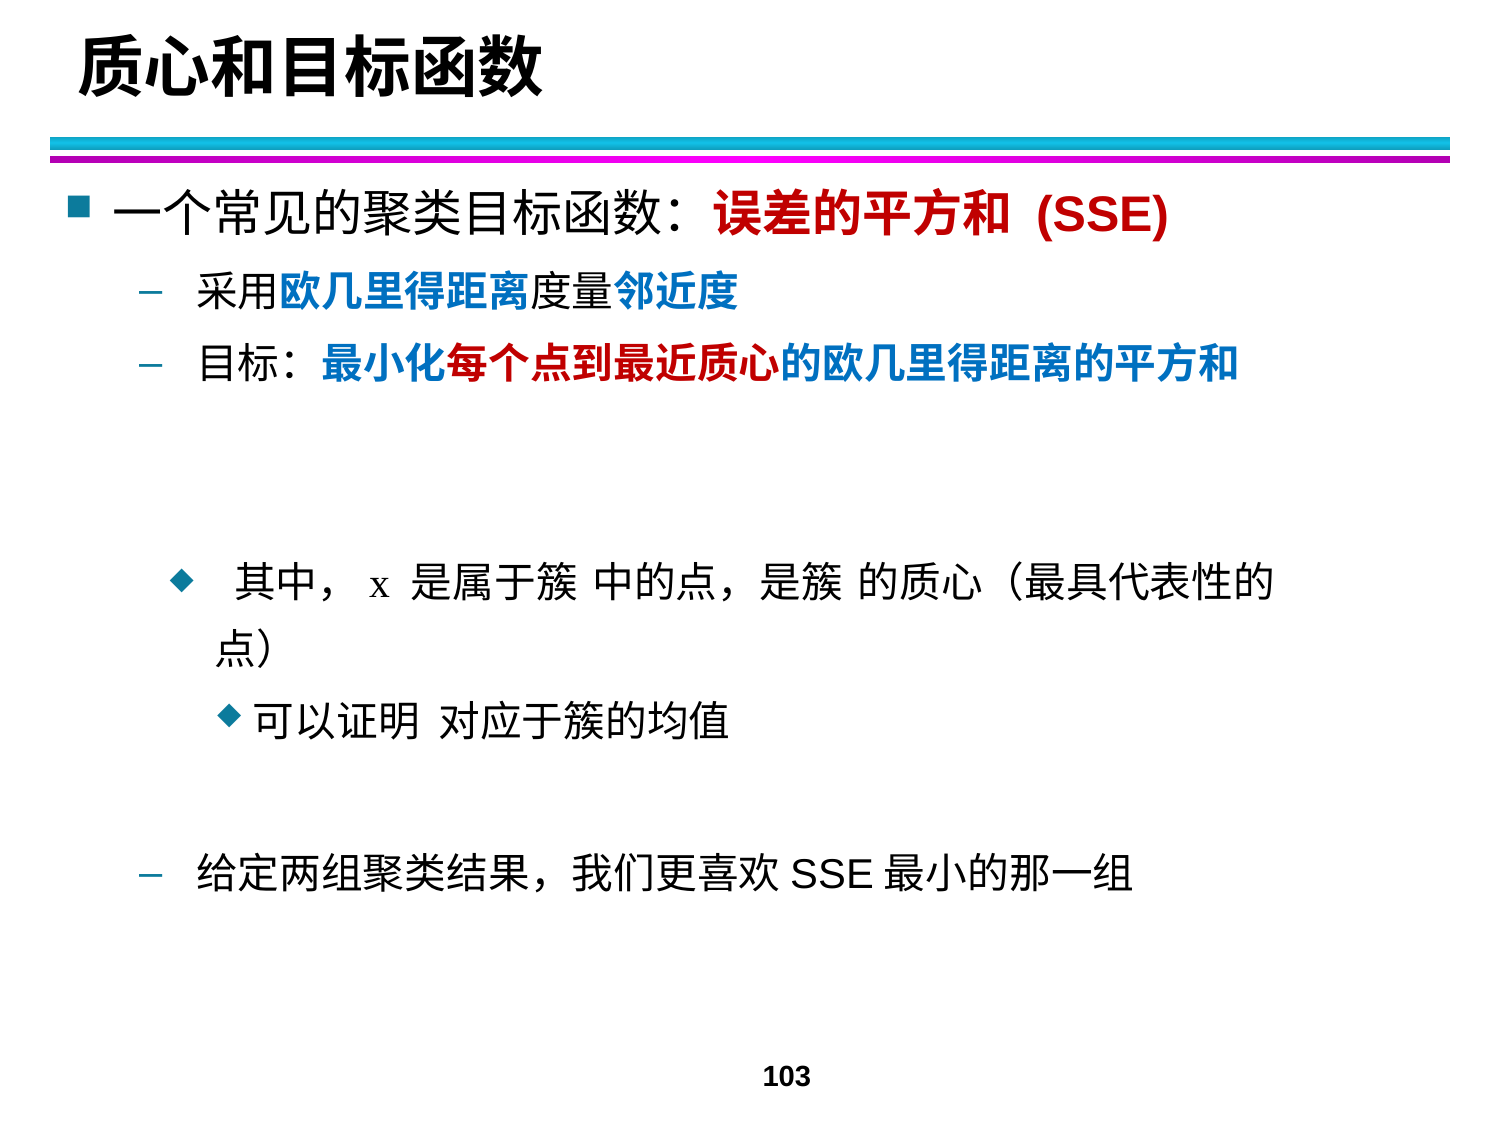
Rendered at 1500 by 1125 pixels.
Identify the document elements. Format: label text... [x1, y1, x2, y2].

title 质心和目标函数 [62, 24, 1421, 113]
